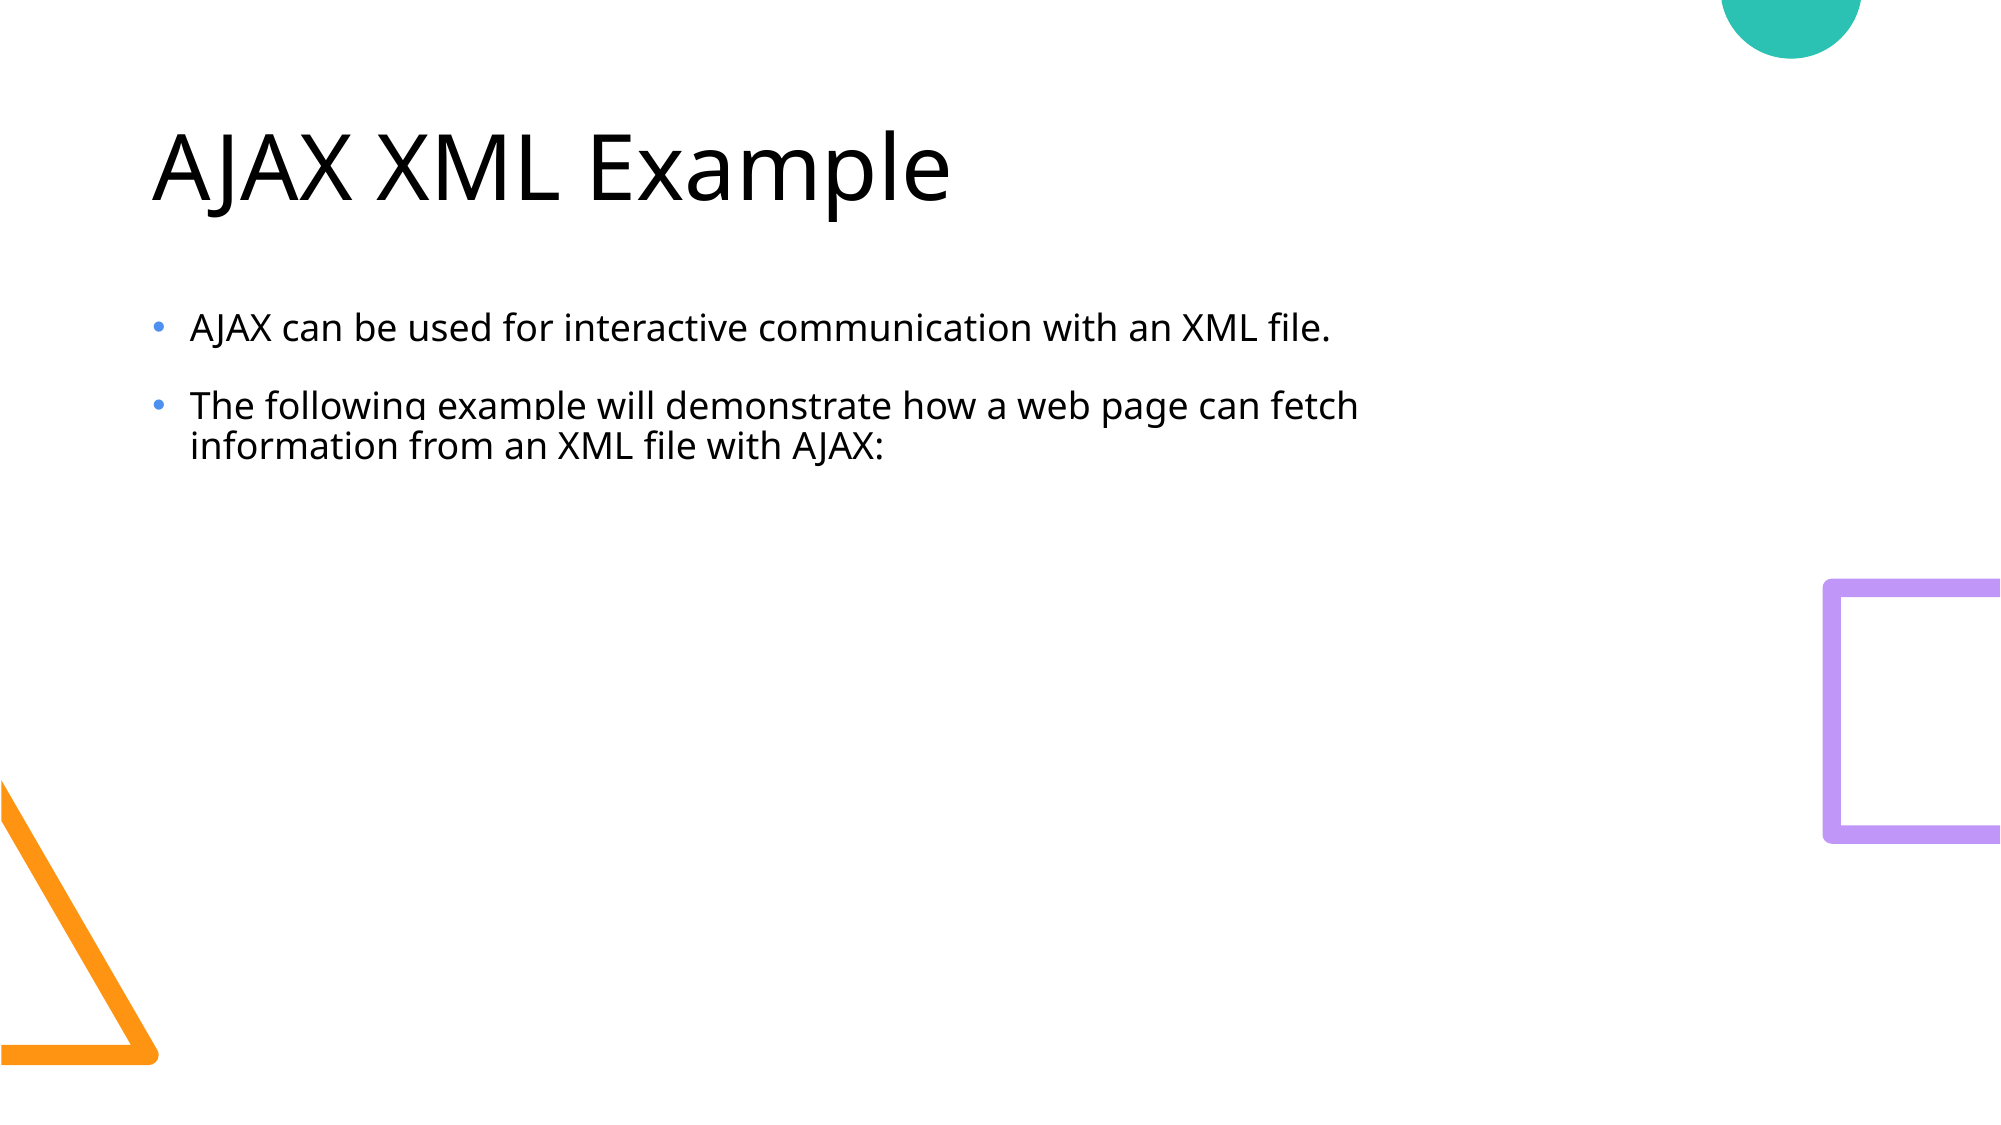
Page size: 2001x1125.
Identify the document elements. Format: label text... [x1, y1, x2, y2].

list AJAX can be used for interactive communication with an XML file. The following example will demonstrate how a web page can fetch information from an XML file with AJAX: [137, 301, 1452, 1005]
title AJAX XML Example [137, 50, 1863, 292]
